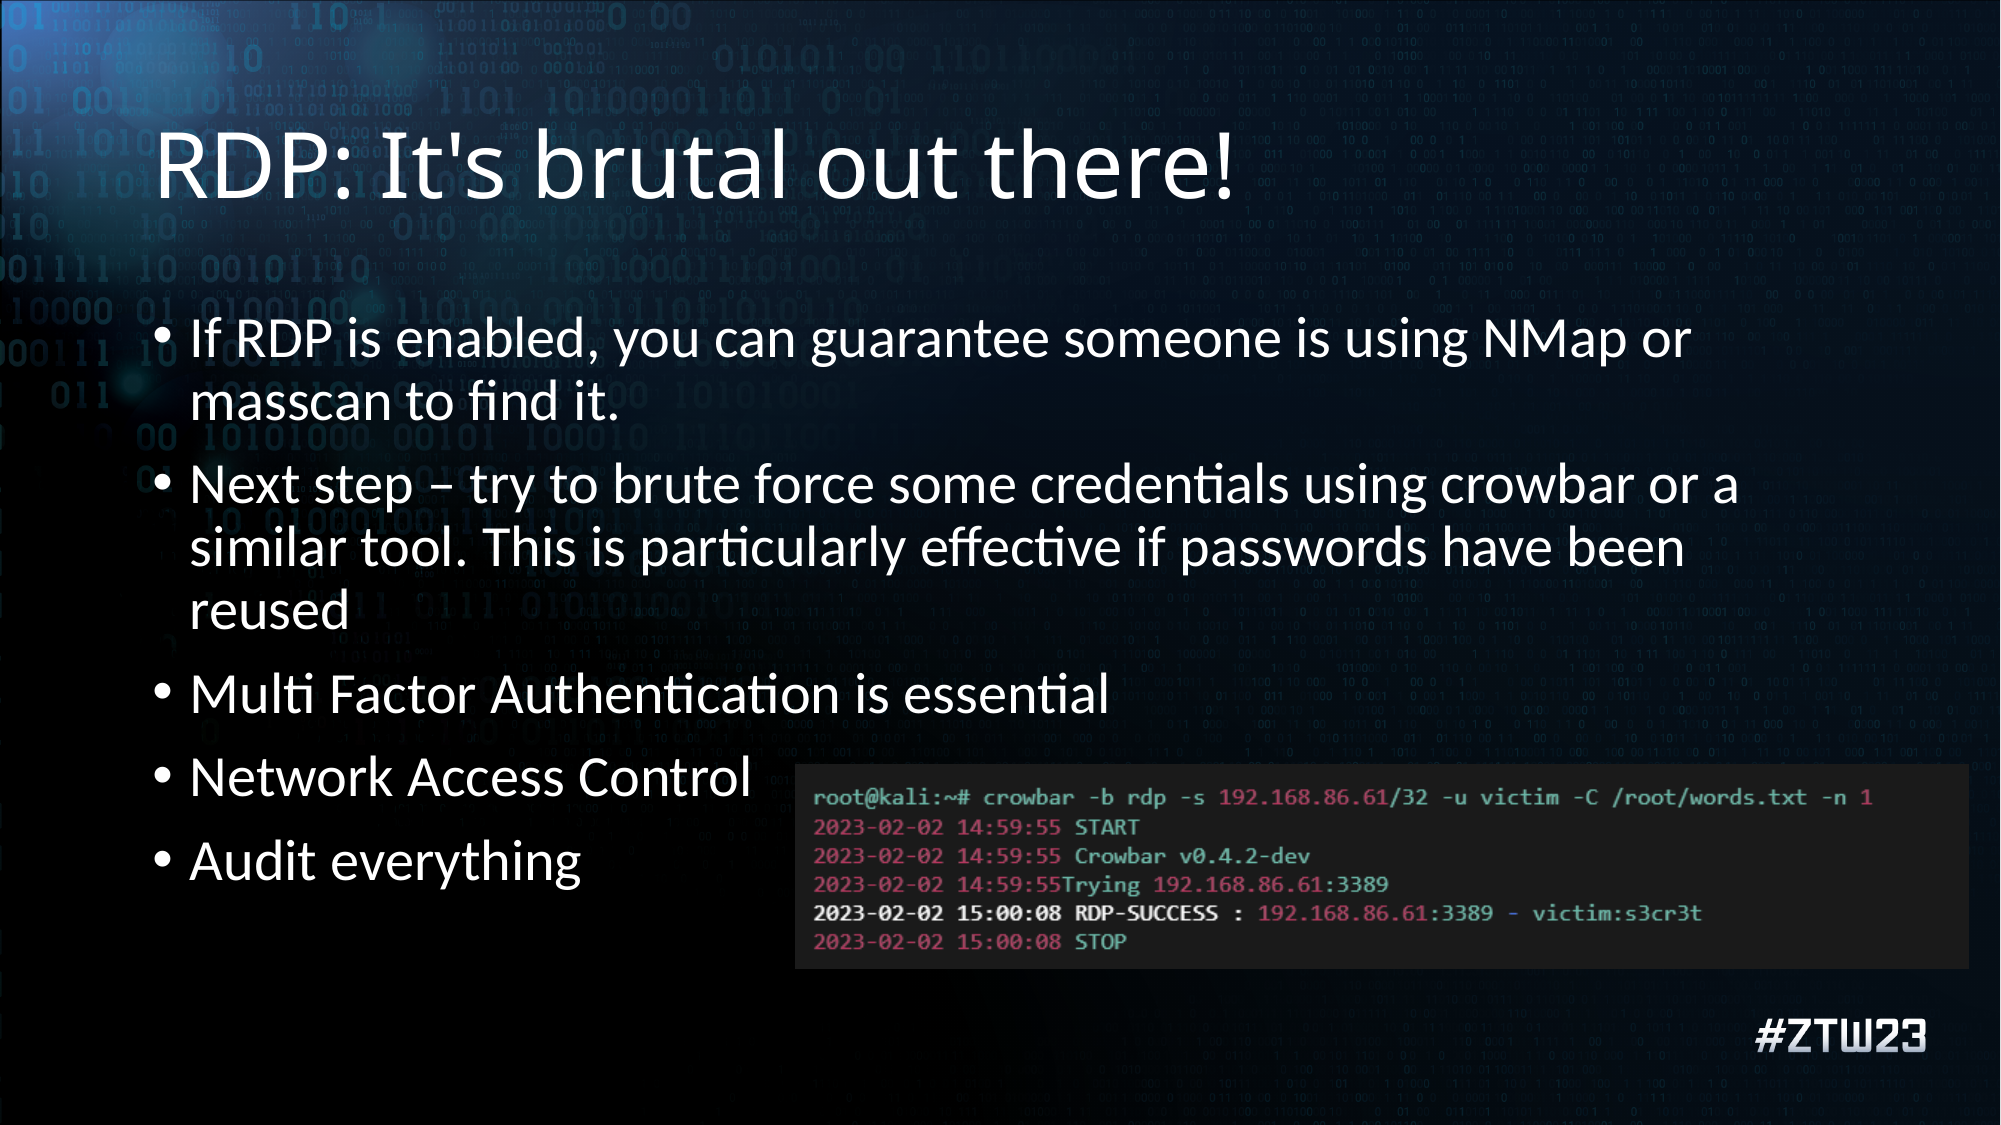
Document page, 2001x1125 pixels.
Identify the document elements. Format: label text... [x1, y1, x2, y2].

text_box If RDP is enabled, you can guarantee someone is using NMap or masscan to find it. Next step – try to brute force some credentials using crowbar or a similar tool. This is particularly effective if passwords have been reused Multi Factor Authentication is essential Network Access Control Audit everything [137, 299, 1863, 1014]
picture [0, 0, 2001, 1125]
text_box RDP: It's brutal out there! [137, 59, 1863, 278]
